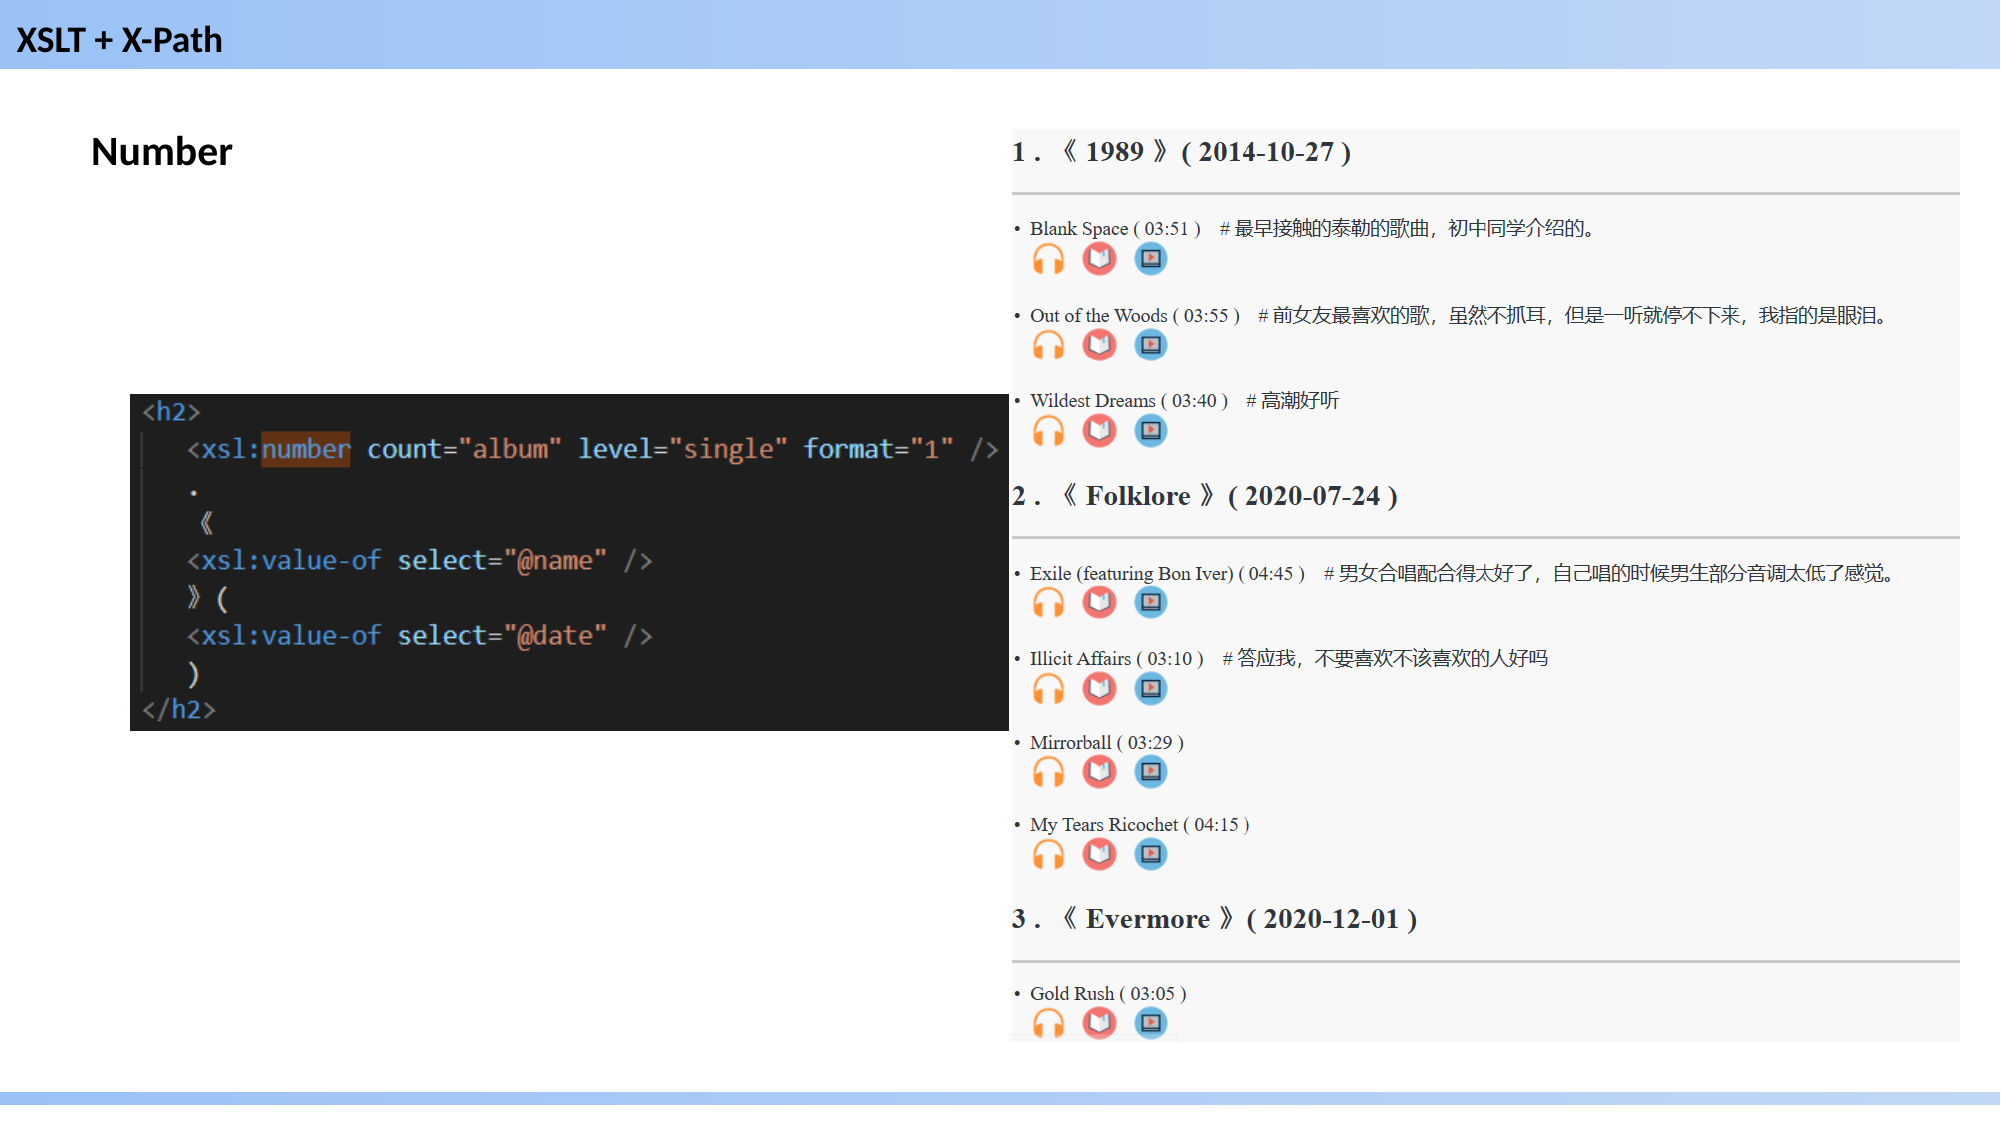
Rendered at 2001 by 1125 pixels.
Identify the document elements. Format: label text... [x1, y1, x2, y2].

text_box XSLT + X-Path [1, 7, 239, 68]
text_box [0, 1091, 2000, 1106]
text_box Number [76, 116, 249, 182]
text_box [0, 0, 2000, 69]
picture [130, 129, 1960, 1042]
